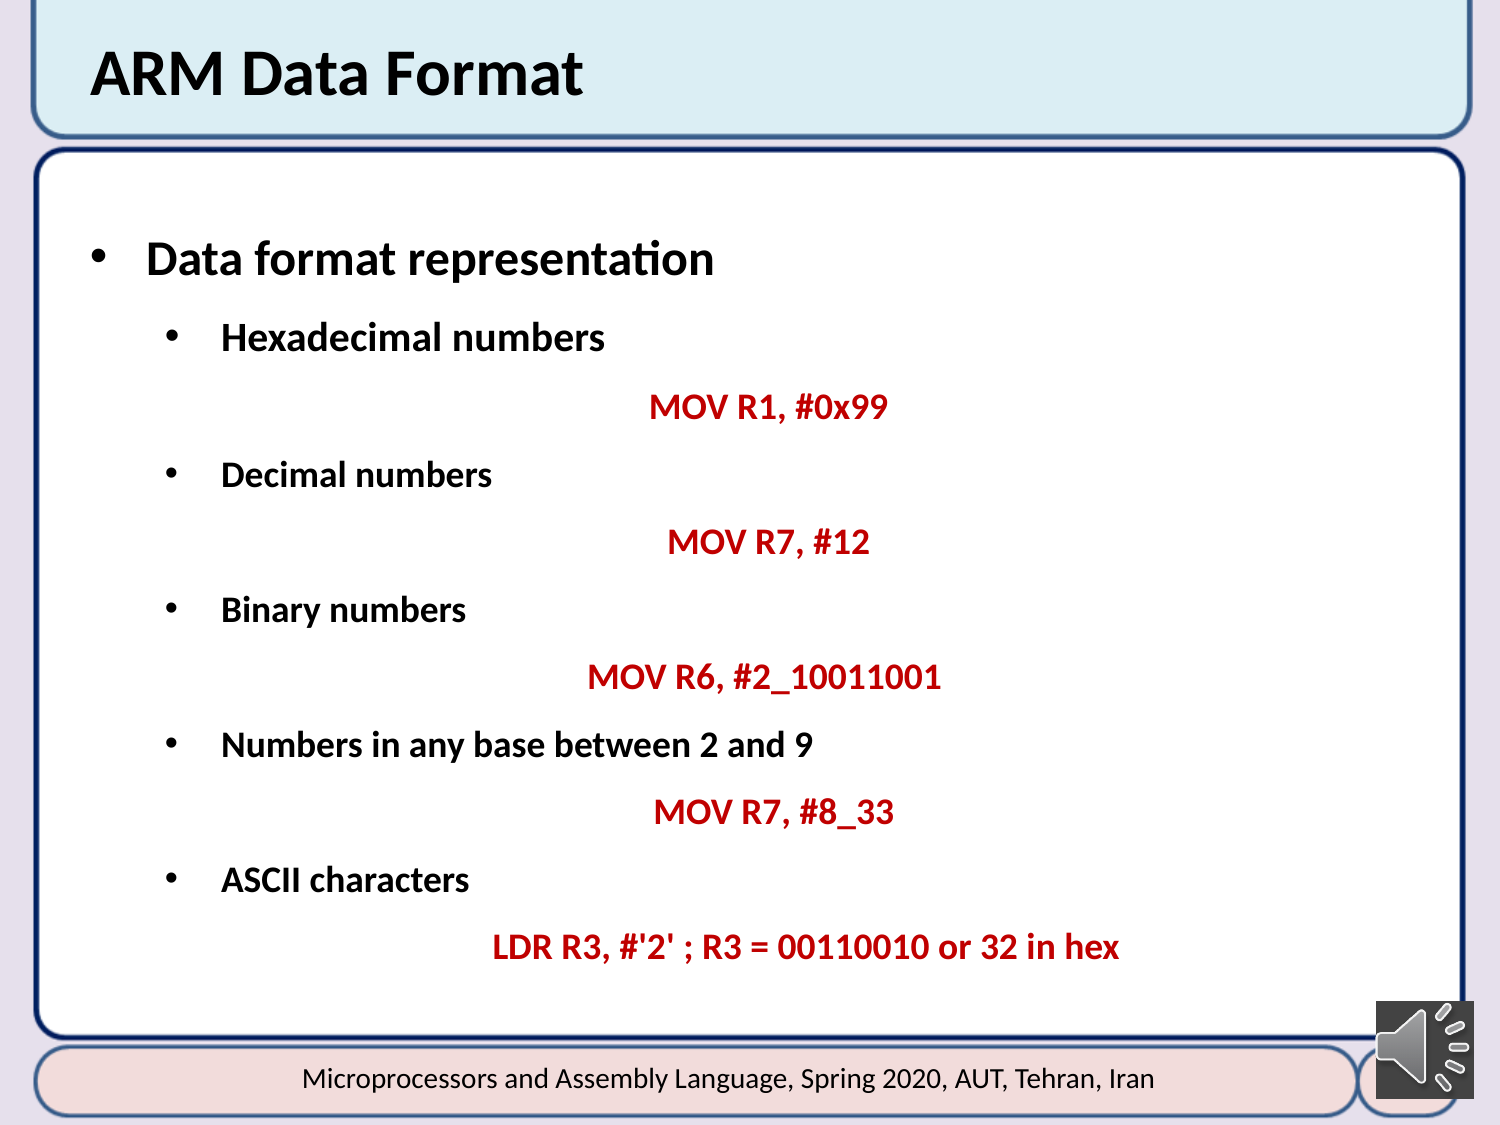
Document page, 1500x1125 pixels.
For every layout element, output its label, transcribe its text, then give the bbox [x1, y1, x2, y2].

text_box Microprocessors and Assembly Language, Spring 2020, AUT, Tehran, Iran [162, 1051, 1288, 1102]
text_box Data format representation Hexadecimal numbers MOV R1, #0x99 Decimal numbers MOV R7, #12 Binary numbers MOV R6, #2_10011001 Numbers in any base between 2 and 9 MOV R7, #8_33 ASCII characters LDR R3, #'2' ; R3 = 00110010 or 32 in hex [75, 187, 1463, 975]
slide_number 4 [1363, 1049, 1453, 1110]
title ARM Data Format [75, 0, 1425, 138]
picture [0, 0, 1500, 1125]
